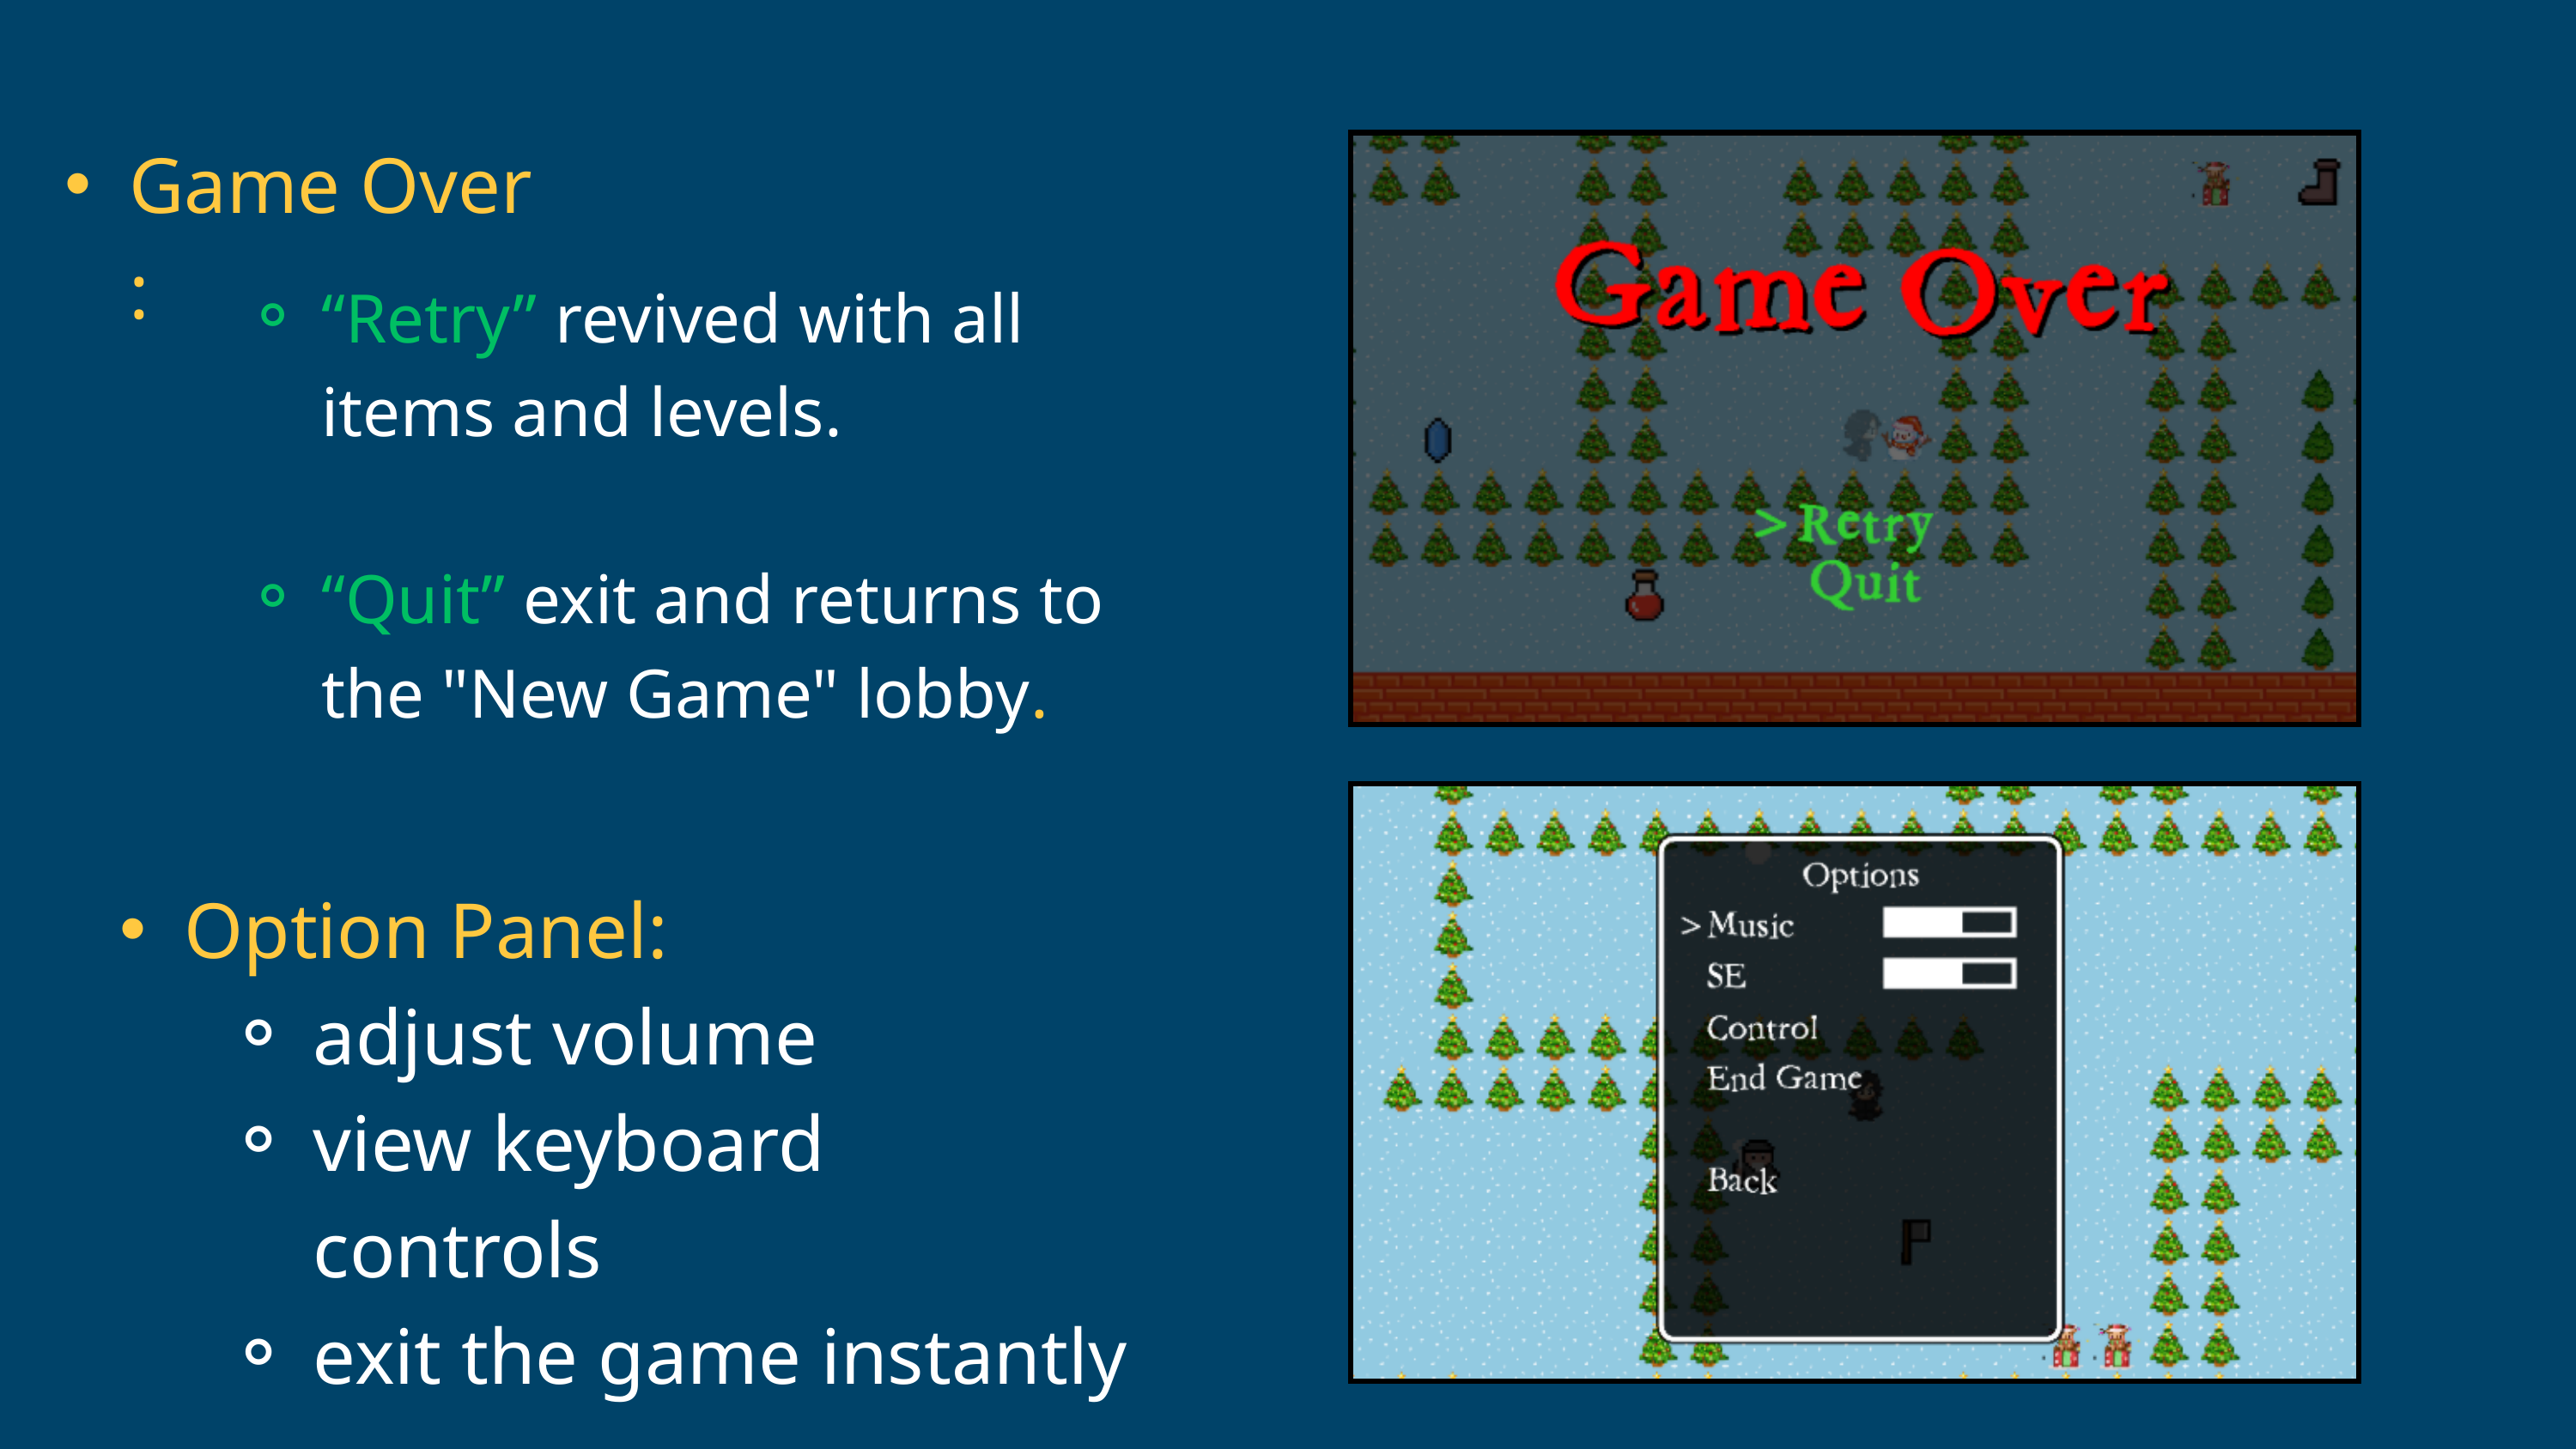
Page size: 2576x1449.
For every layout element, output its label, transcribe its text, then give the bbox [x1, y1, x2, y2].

text_box [1350, 784, 2359, 1382]
text_box [1350, 132, 2359, 724]
text_box “Retry” revived with all items and levels. “Quit” exit and returns to the "New Game" lobby. [93, 168, 1194, 899]
text_box Option Panel: adjust volume view keyboard controls exit the game instantly [55, 867, 1131, 1399]
text_box Game Over : [0, 121, 544, 335]
